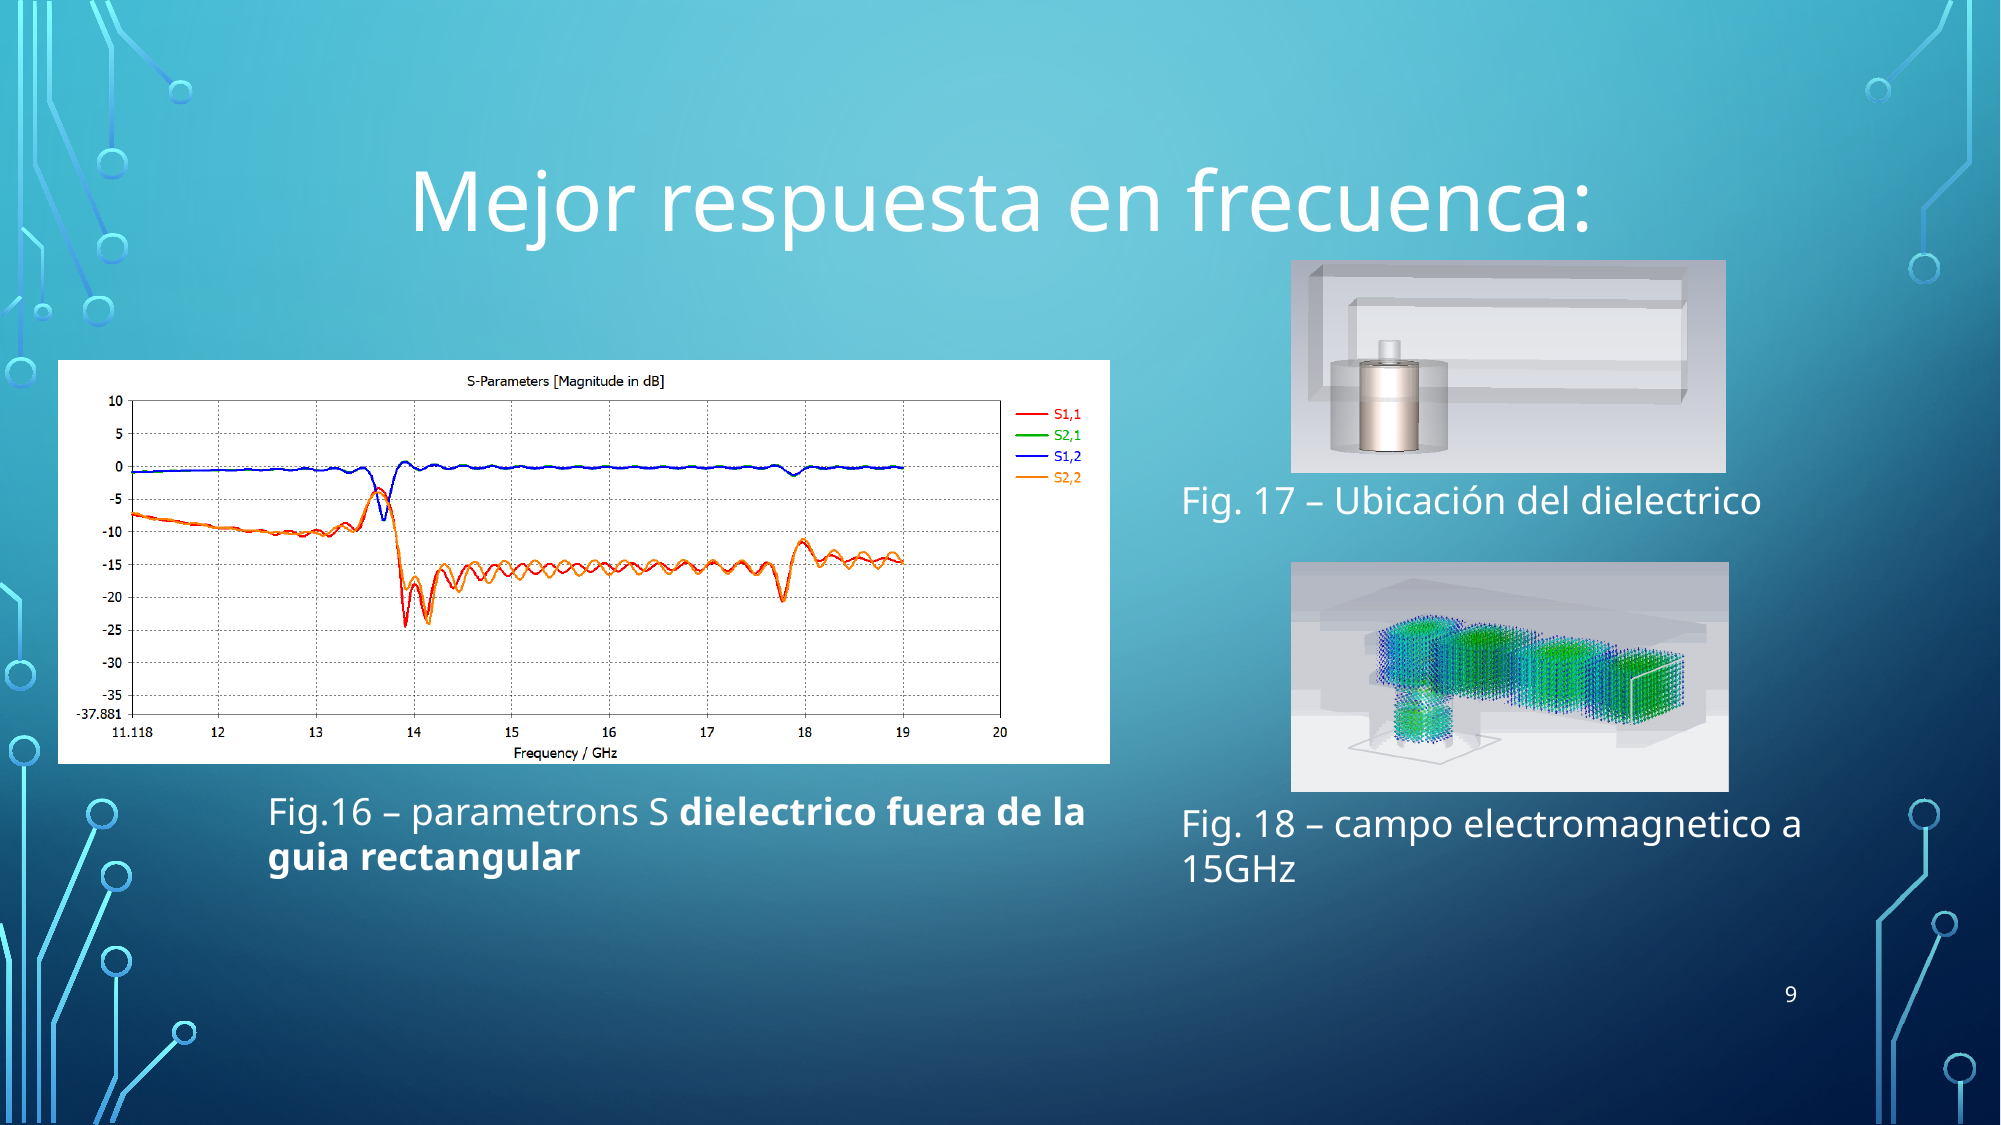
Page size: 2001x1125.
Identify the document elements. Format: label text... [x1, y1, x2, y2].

text_box Mejor respuesta en frecuenca: [394, 140, 1749, 256]
text_box Fig. 17 – Ubicación del dielectrico [1165, 469, 1895, 530]
picture [58, 360, 1110, 765]
picture [1290, 260, 1726, 473]
picture [1290, 562, 1729, 792]
text_box Fig. 18 – campo electromagnetico a 15GHz [1165, 793, 1895, 898]
text_box Fig.16 – parametrons S dielectrico fuera de la guia rectangular [252, 780, 1166, 886]
slide_number 9 [1685, 965, 1813, 1025]
